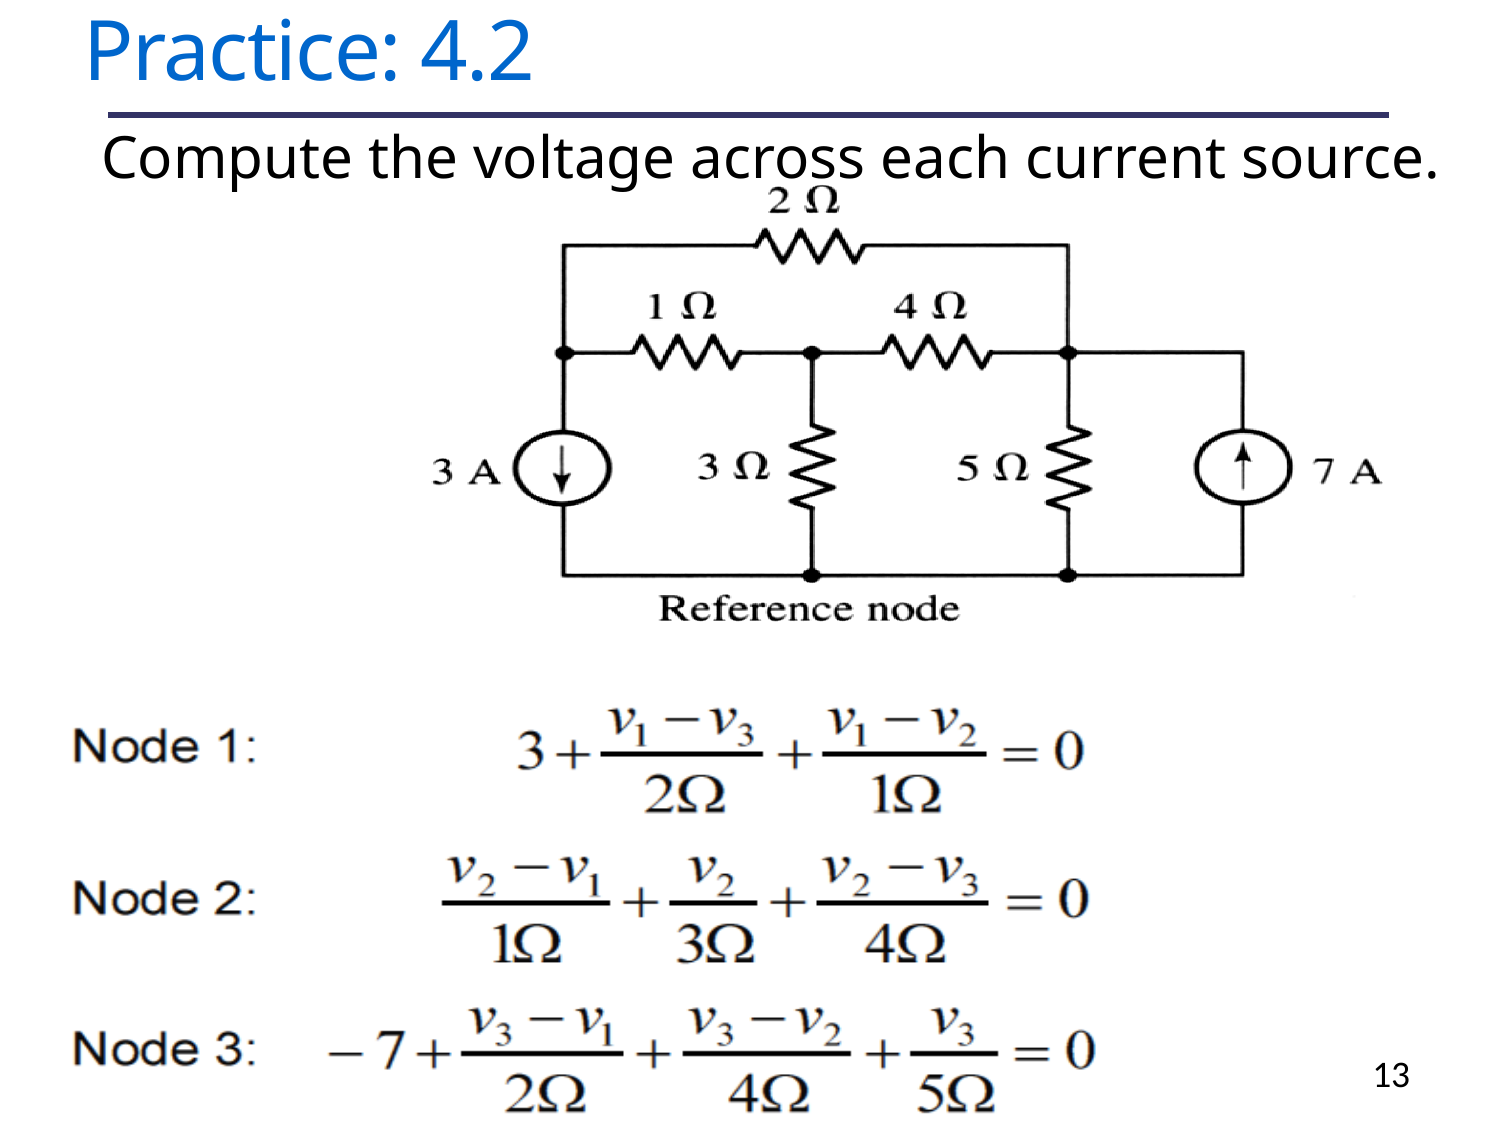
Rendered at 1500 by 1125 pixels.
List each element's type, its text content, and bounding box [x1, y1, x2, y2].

list Compute the voltage across each current source. [41, 125, 1457, 224]
picture [64, 705, 1117, 1125]
text_box 13 [1117, 1042, 1425, 1103]
list Practice: 4.2 [16, 18, 1495, 102]
picture [431, 184, 1383, 622]
